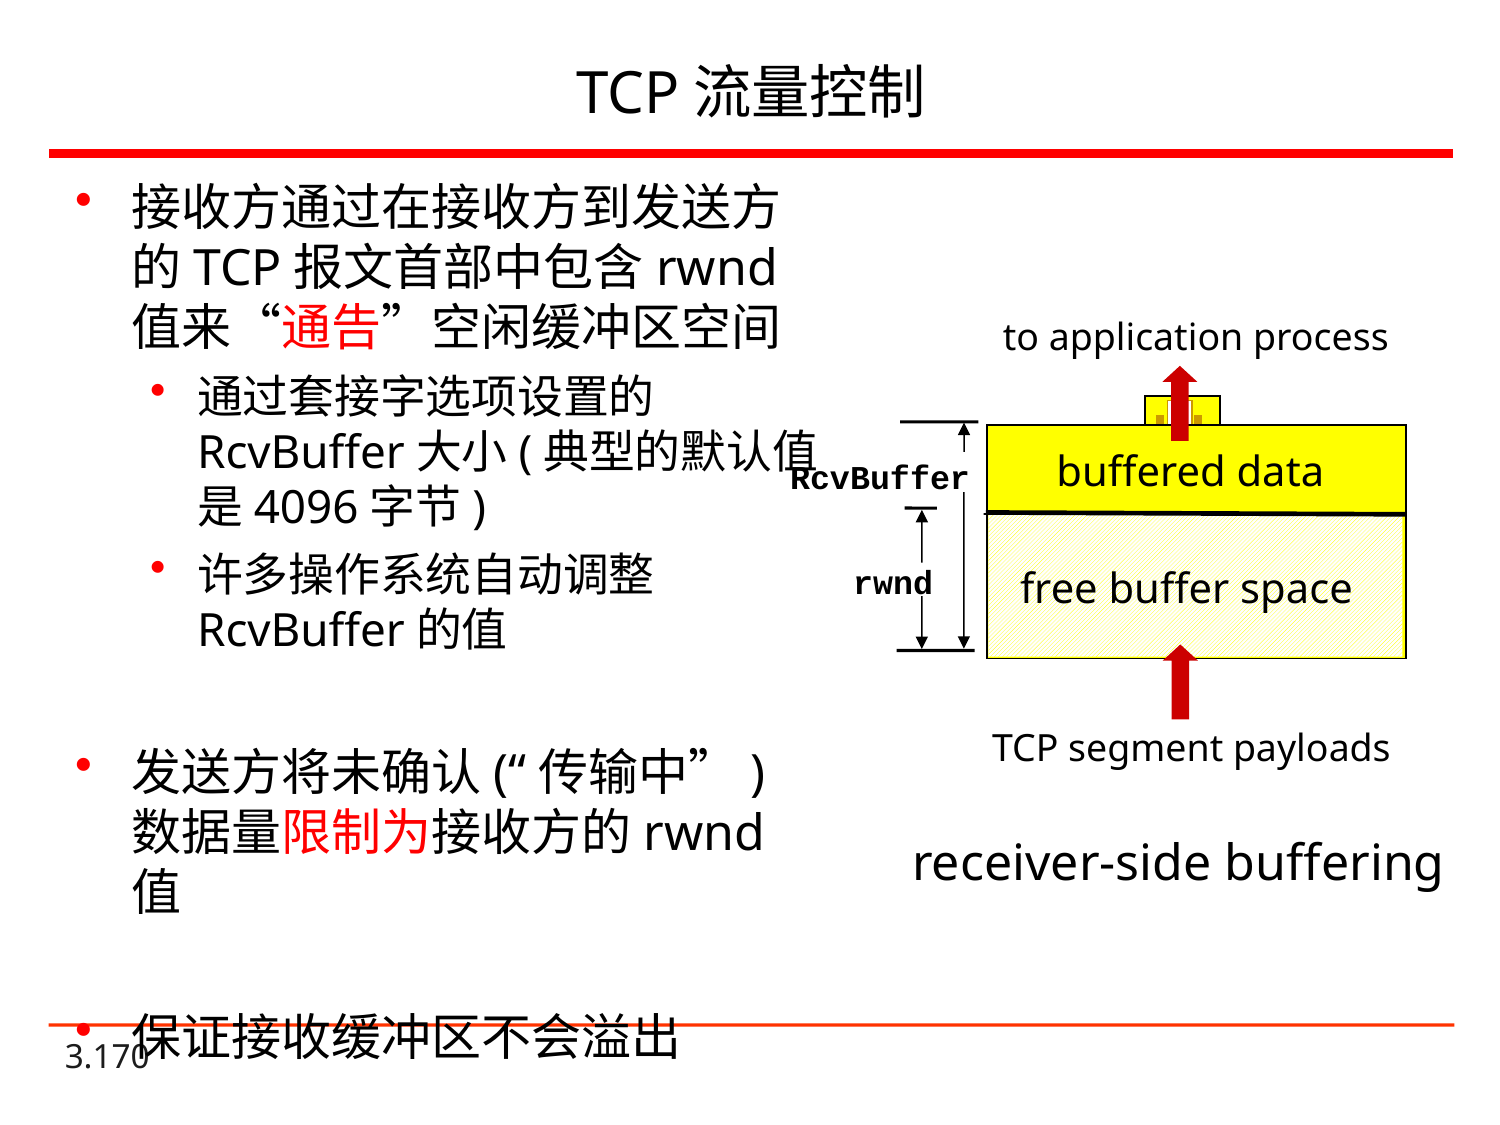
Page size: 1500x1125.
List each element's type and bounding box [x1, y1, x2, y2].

text_box [838, 508, 949, 649]
title [308, 1023, 328, 1027]
title [399, 1023, 426, 1027]
text_box [836, 305, 1407, 776]
title [59, 37, 1443, 143]
text_box [897, 823, 1460, 898]
title [596, 1023, 627, 1027]
title [234, 1023, 246, 1027]
list [59, 167, 836, 1013]
